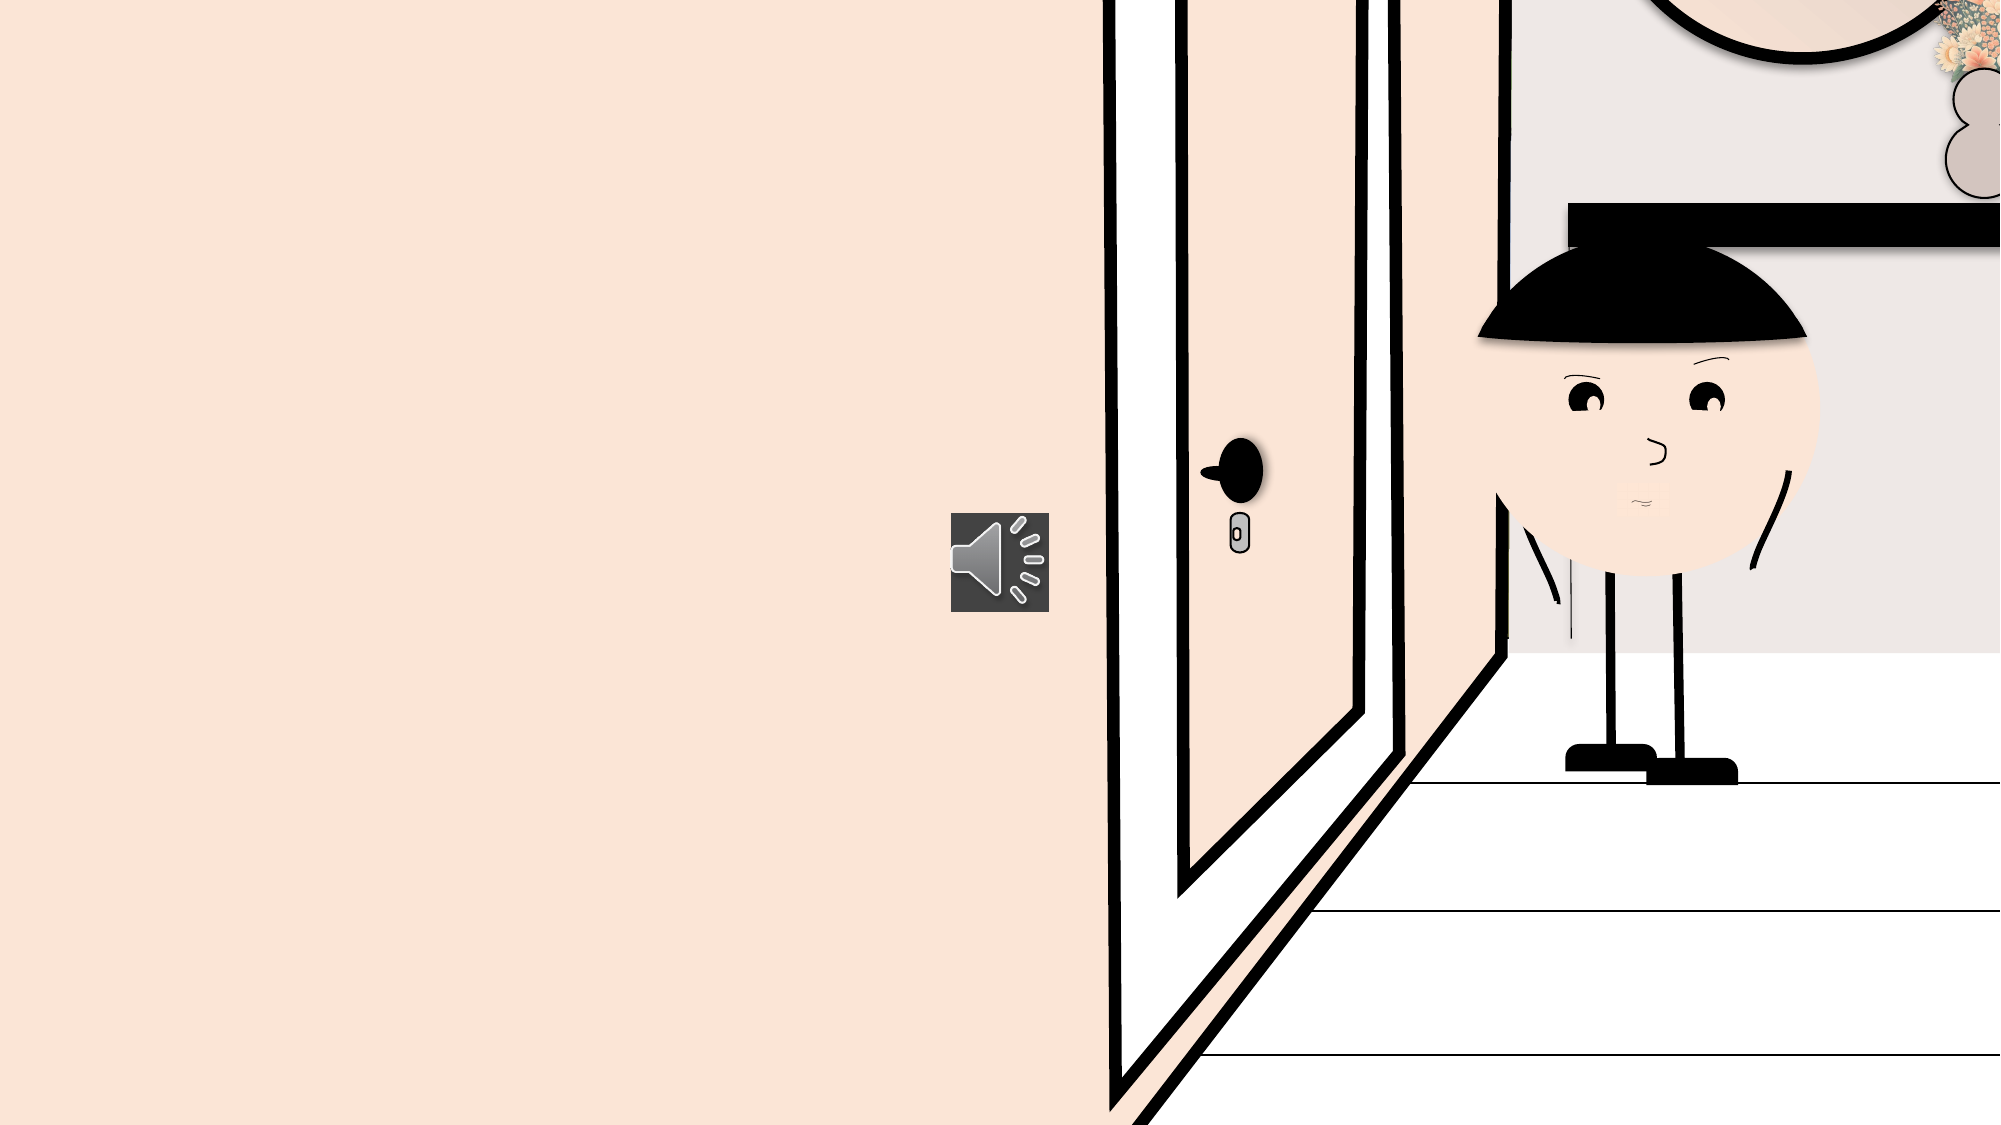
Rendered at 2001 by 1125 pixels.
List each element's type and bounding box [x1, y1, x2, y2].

text_box [1616, 482, 1671, 518]
text_box [1472, 240, 1821, 786]
text_box [0, 0, 2000, 1125]
picture [949, 512, 1050, 613]
